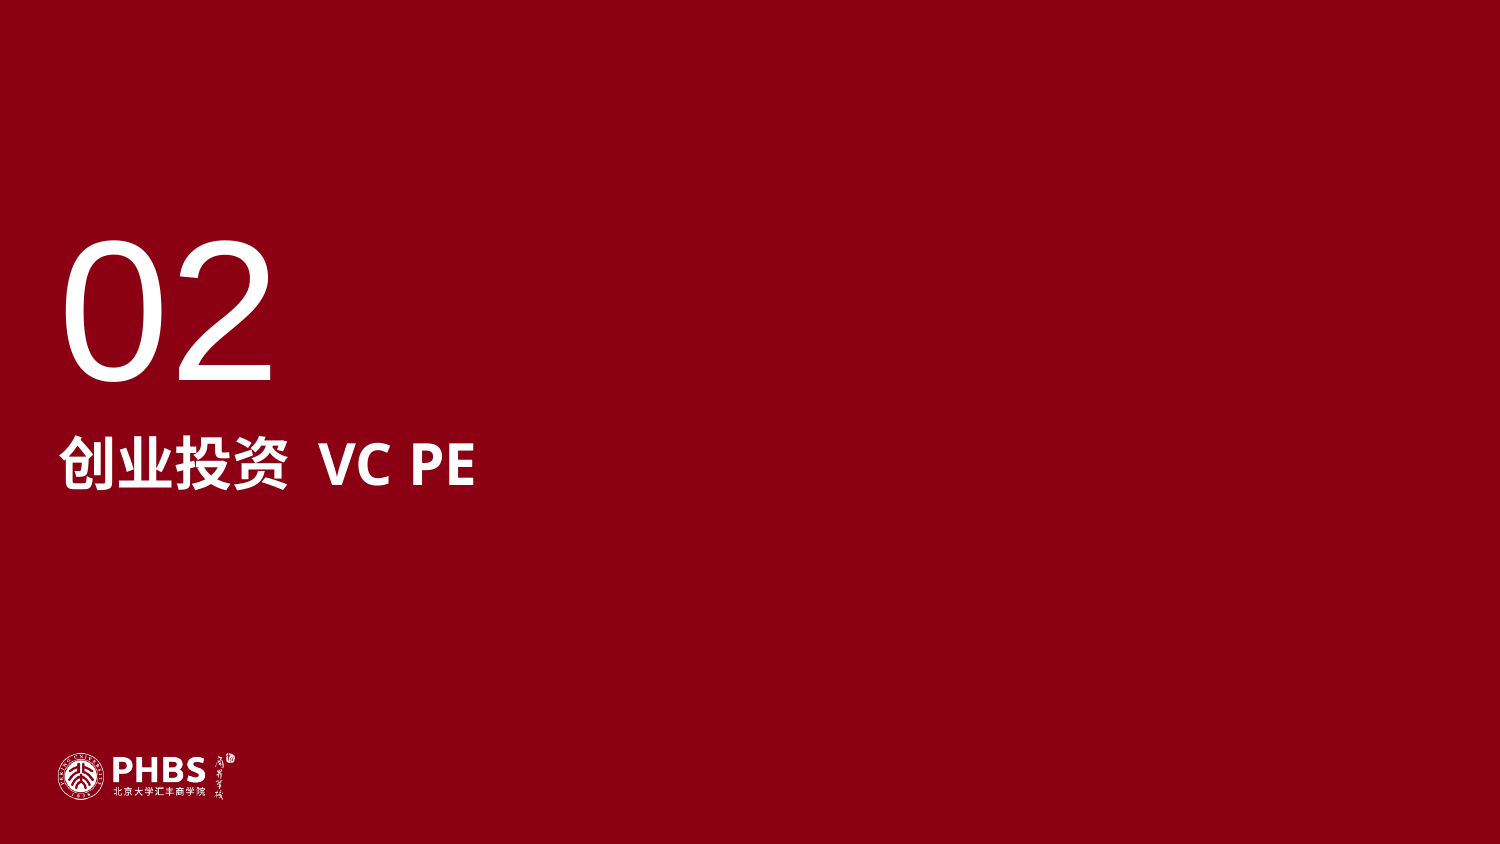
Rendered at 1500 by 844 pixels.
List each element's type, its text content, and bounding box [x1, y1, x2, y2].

text_box 创业投资 VC PE [43, 409, 598, 504]
text_box 02 [43, 173, 433, 428]
picture [53, 744, 268, 801]
